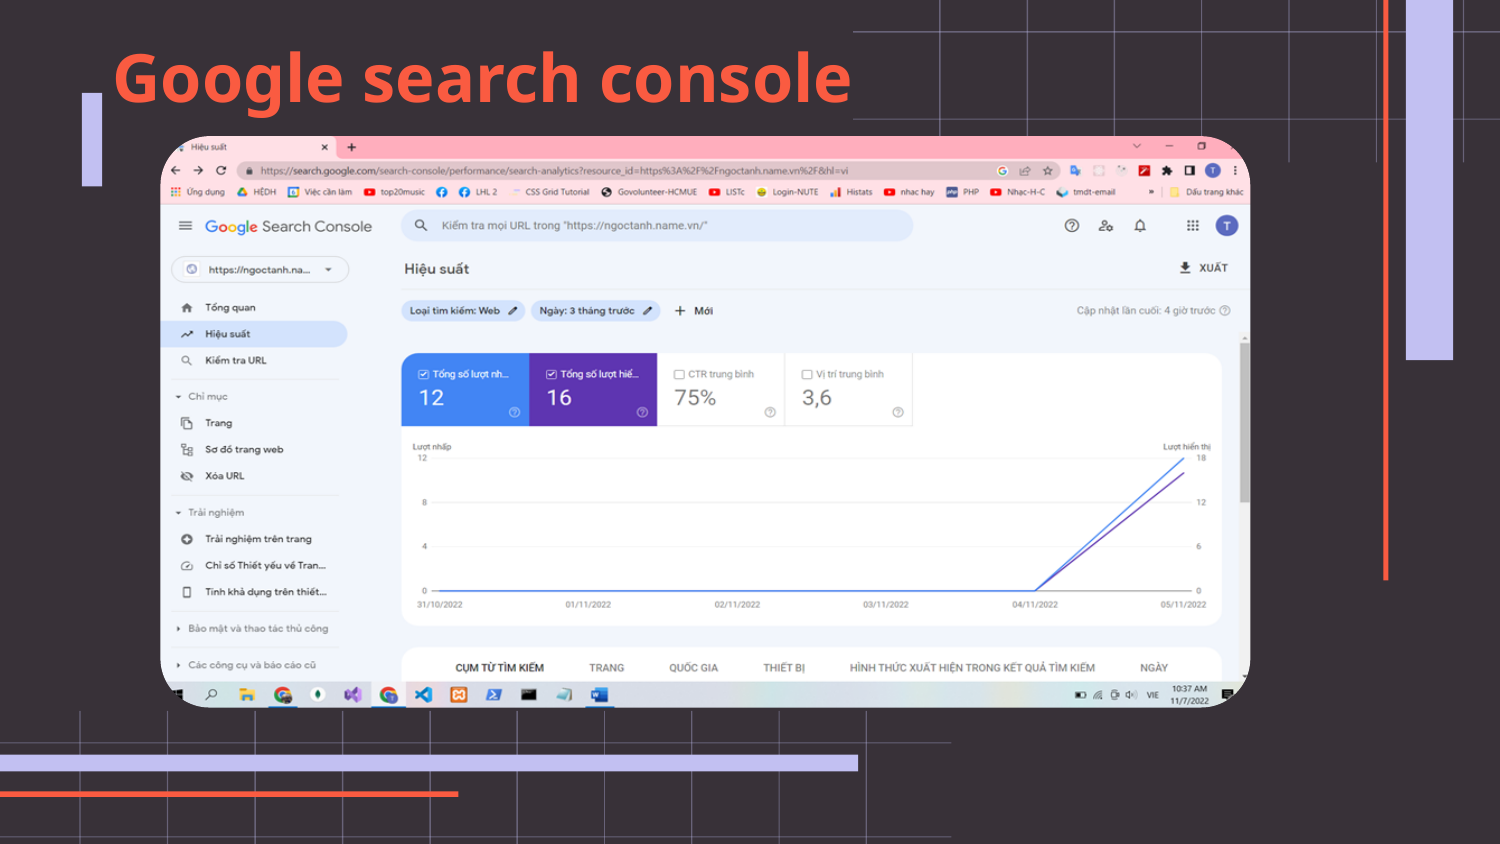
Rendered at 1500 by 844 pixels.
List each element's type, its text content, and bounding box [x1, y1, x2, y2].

title Google search console [97, 25, 1313, 127]
picture [160, 135, 1251, 708]
